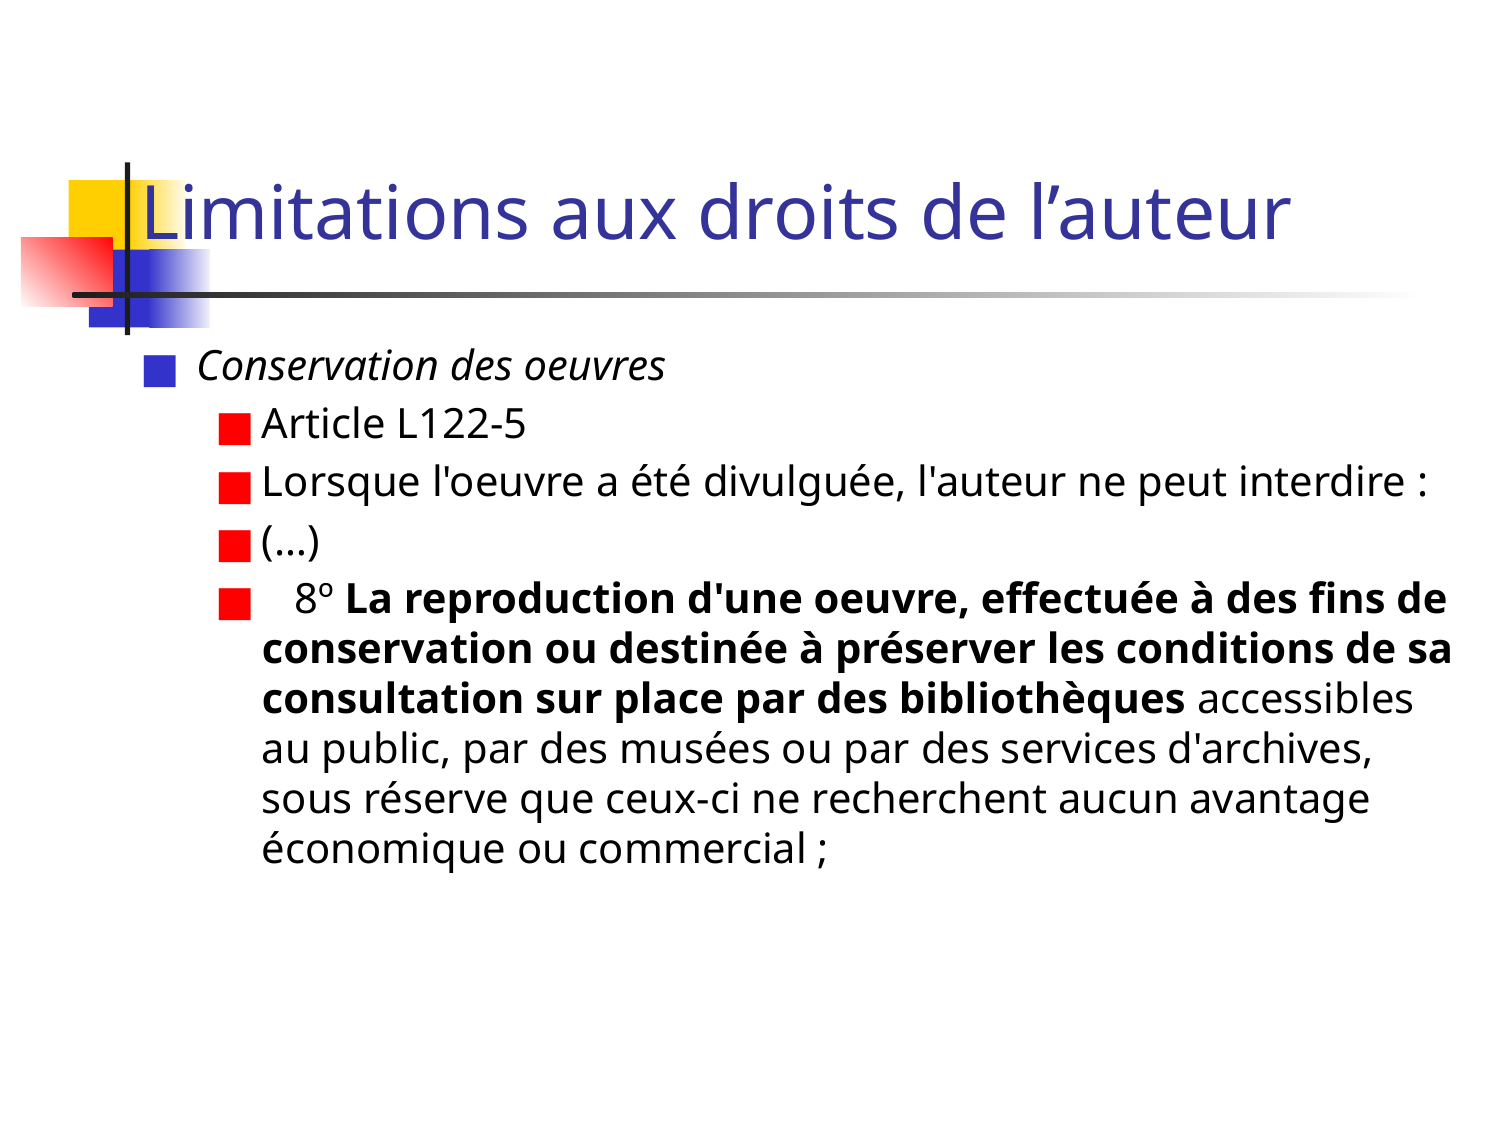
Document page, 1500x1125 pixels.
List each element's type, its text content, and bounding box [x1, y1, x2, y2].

title Limitations aux droits de l’auteur [125, 75, 1443, 263]
list Conservation des oeuvres Article L122-5 Lorsque l'oeuvre a été divulguée, l'auteur ne peut interdire : (…) 8º La reproduction d'une oeuvre, effectuée à des fins de conservation ou destinée à préserver les conditions de sa consultation sur place par des bibliothèques accessibles au public, par des musées ou par des services d'archives, sous réserve que ceux-ci ne recherchent aucun avantage économique ou commercial ; [125, 331, 1469, 1006]
